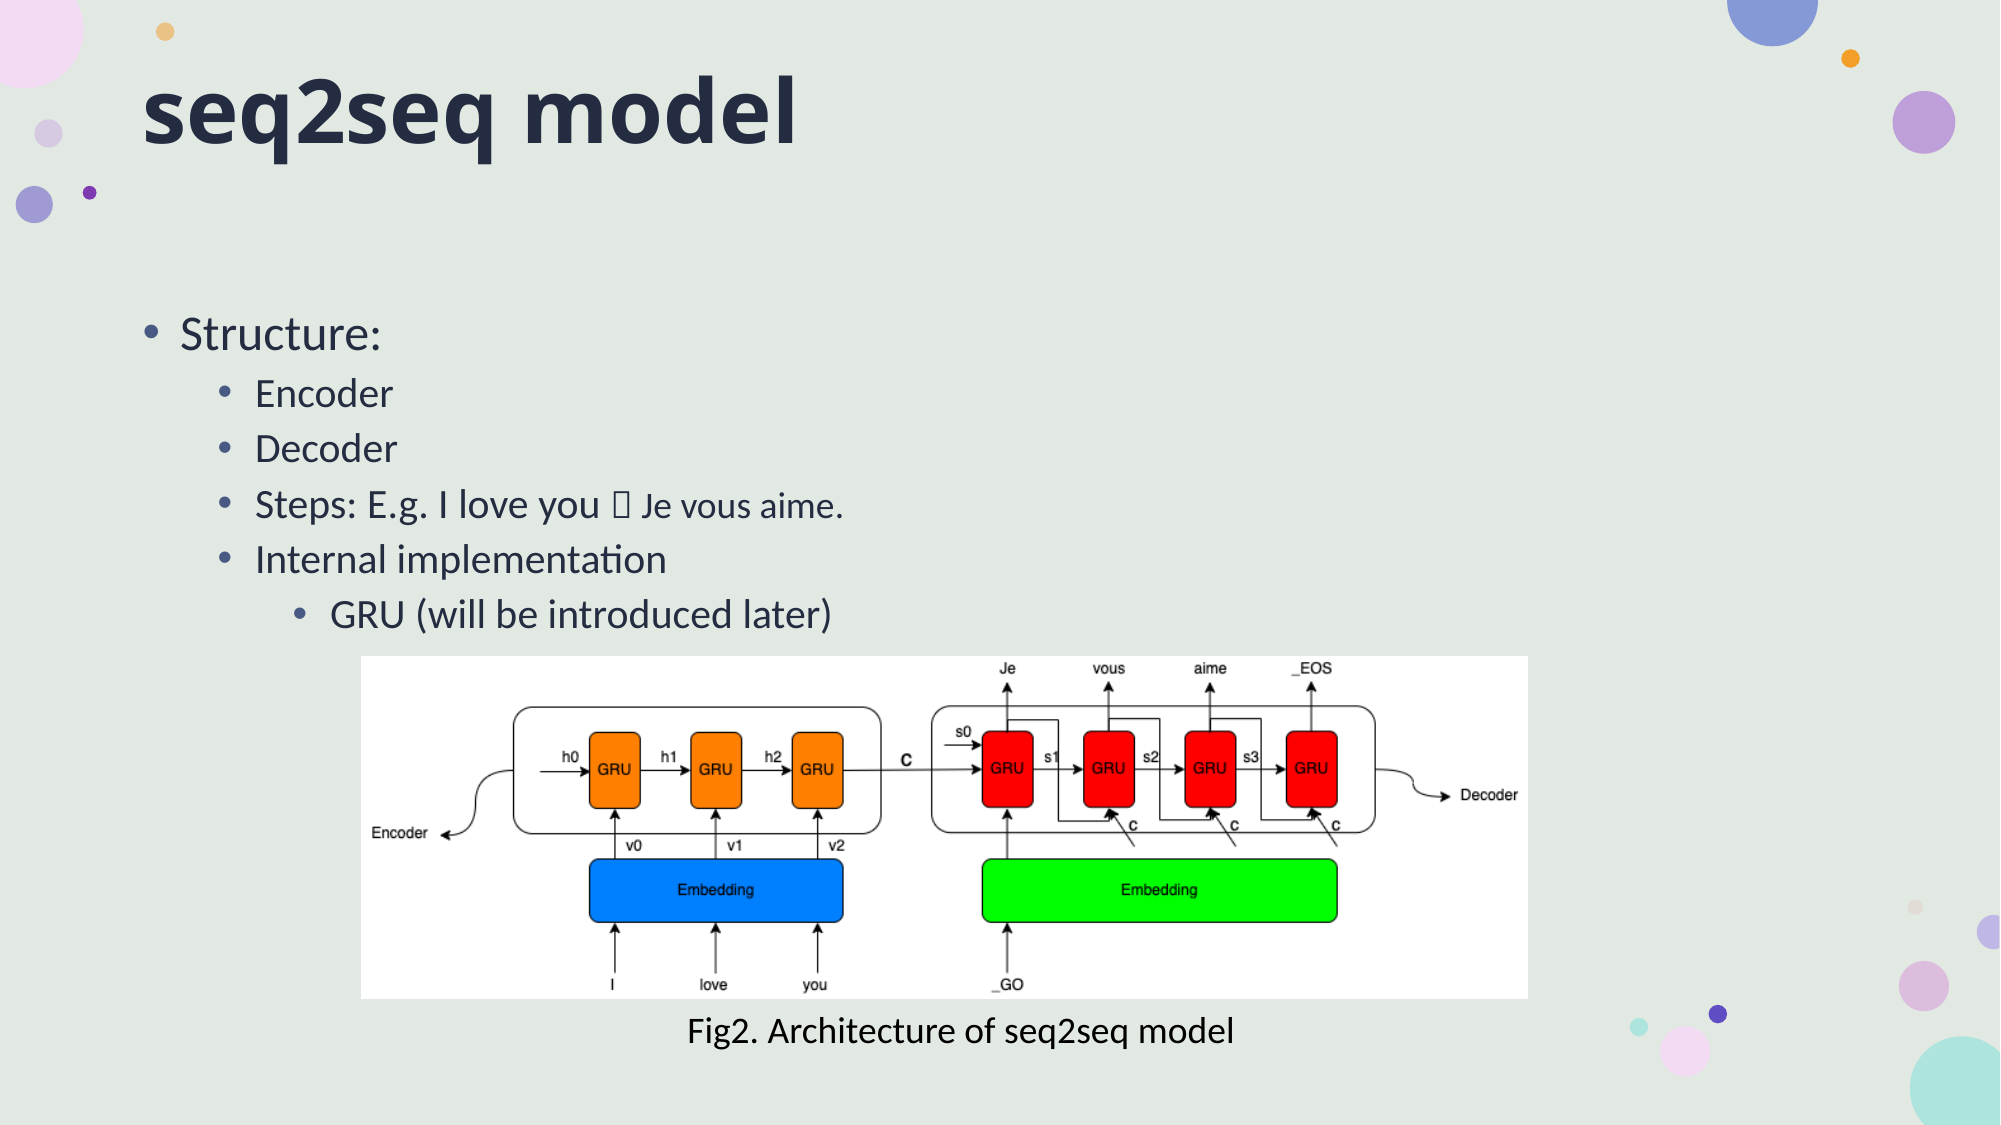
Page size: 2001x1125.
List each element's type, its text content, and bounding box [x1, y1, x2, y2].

text_box Fig2. Architecture of seq2seq model [672, 999, 1251, 1104]
picture [360, 656, 1528, 999]
title seq2seq model [127, 59, 1877, 278]
list Structure: Encoder Decoder Steps: E.g. I love you  Je vous aime. Internal implementation GRU (will be introduced later) [127, 299, 1877, 1014]
